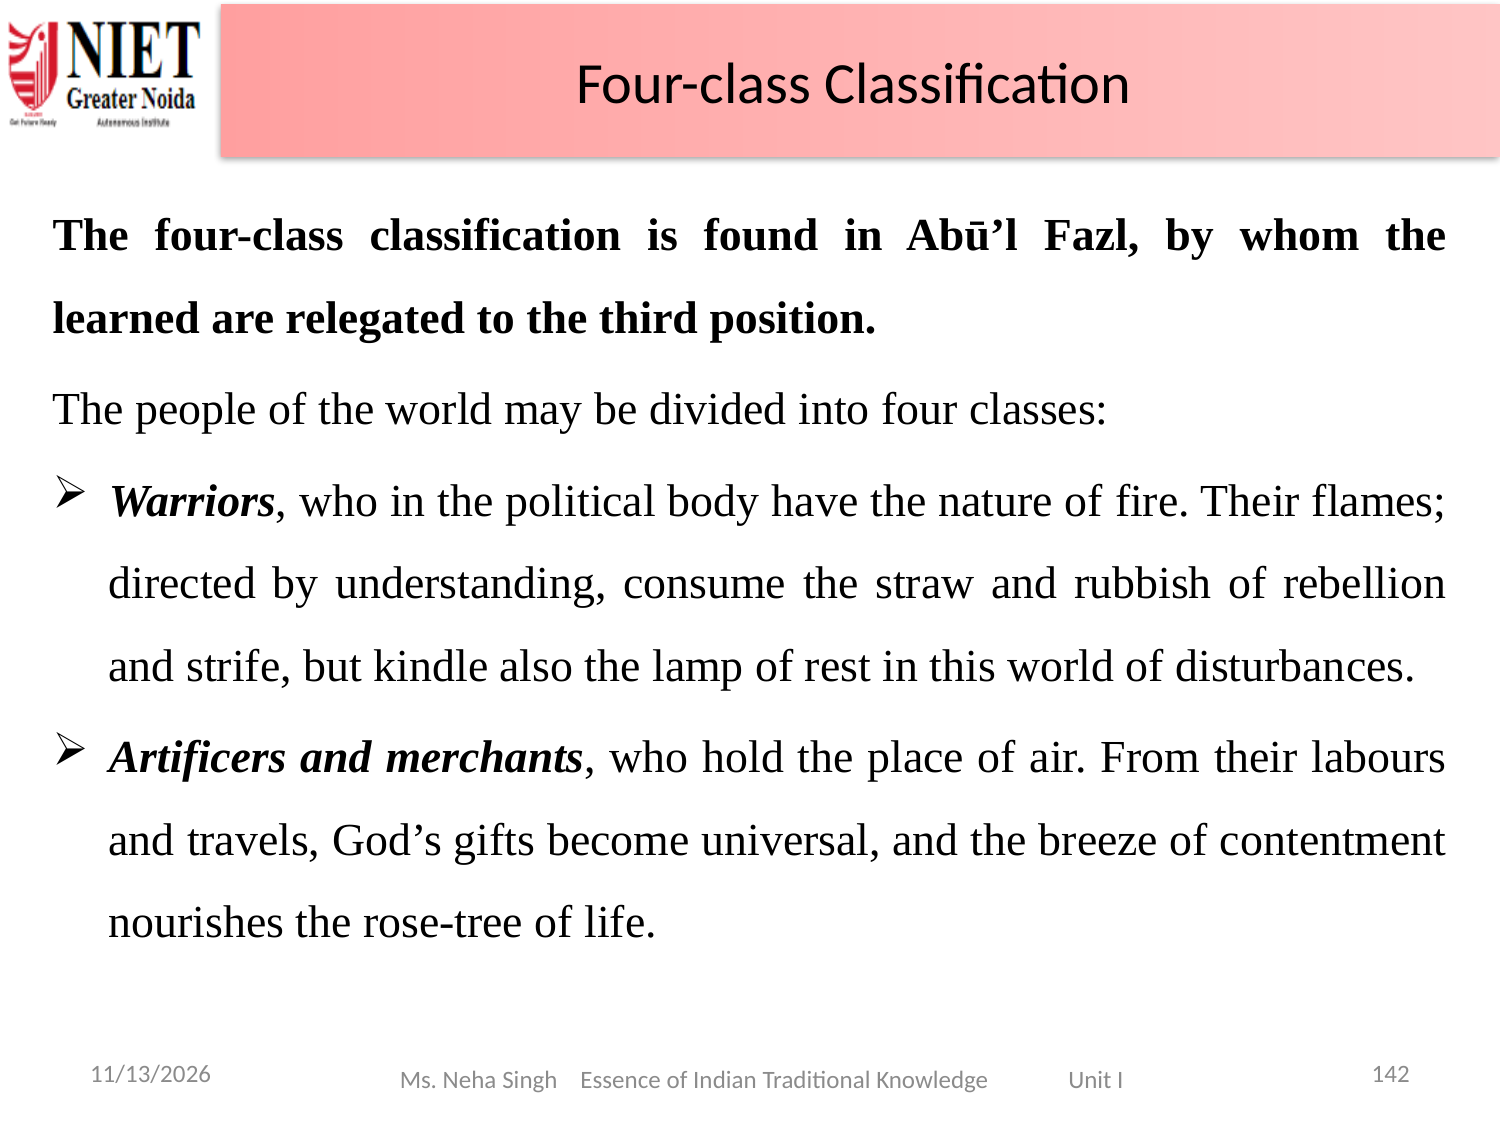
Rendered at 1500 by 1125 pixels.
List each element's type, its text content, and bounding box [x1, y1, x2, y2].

text_box Four-class Classification [220, 4, 1500, 157]
picture [0, 0, 213, 151]
footer Ms. Neha Singh Essence of Indian Traditional Knowledge Unit I [237, 1042, 1288, 1115]
slide_number 142 [1074, 1042, 1425, 1103]
list The four-class classification is found in Abū’l Fazl, by whom the learned are relegated to the third position. The people of the world may be divided into four classes: Warriors, who in the political body have the nature of fire. Their flames; directed by understanding, consume the straw and rubbish of rebellion and strife, but kindle also the lamp of rest in this world of disturbances. Artificers and merchants, who hold the place of air. From their labours and travels, God’s gifts become universal, and the breeze of contentment nourishes the rose-tree of life. [37, 169, 1463, 1049]
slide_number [75, 1042, 237, 1103]
